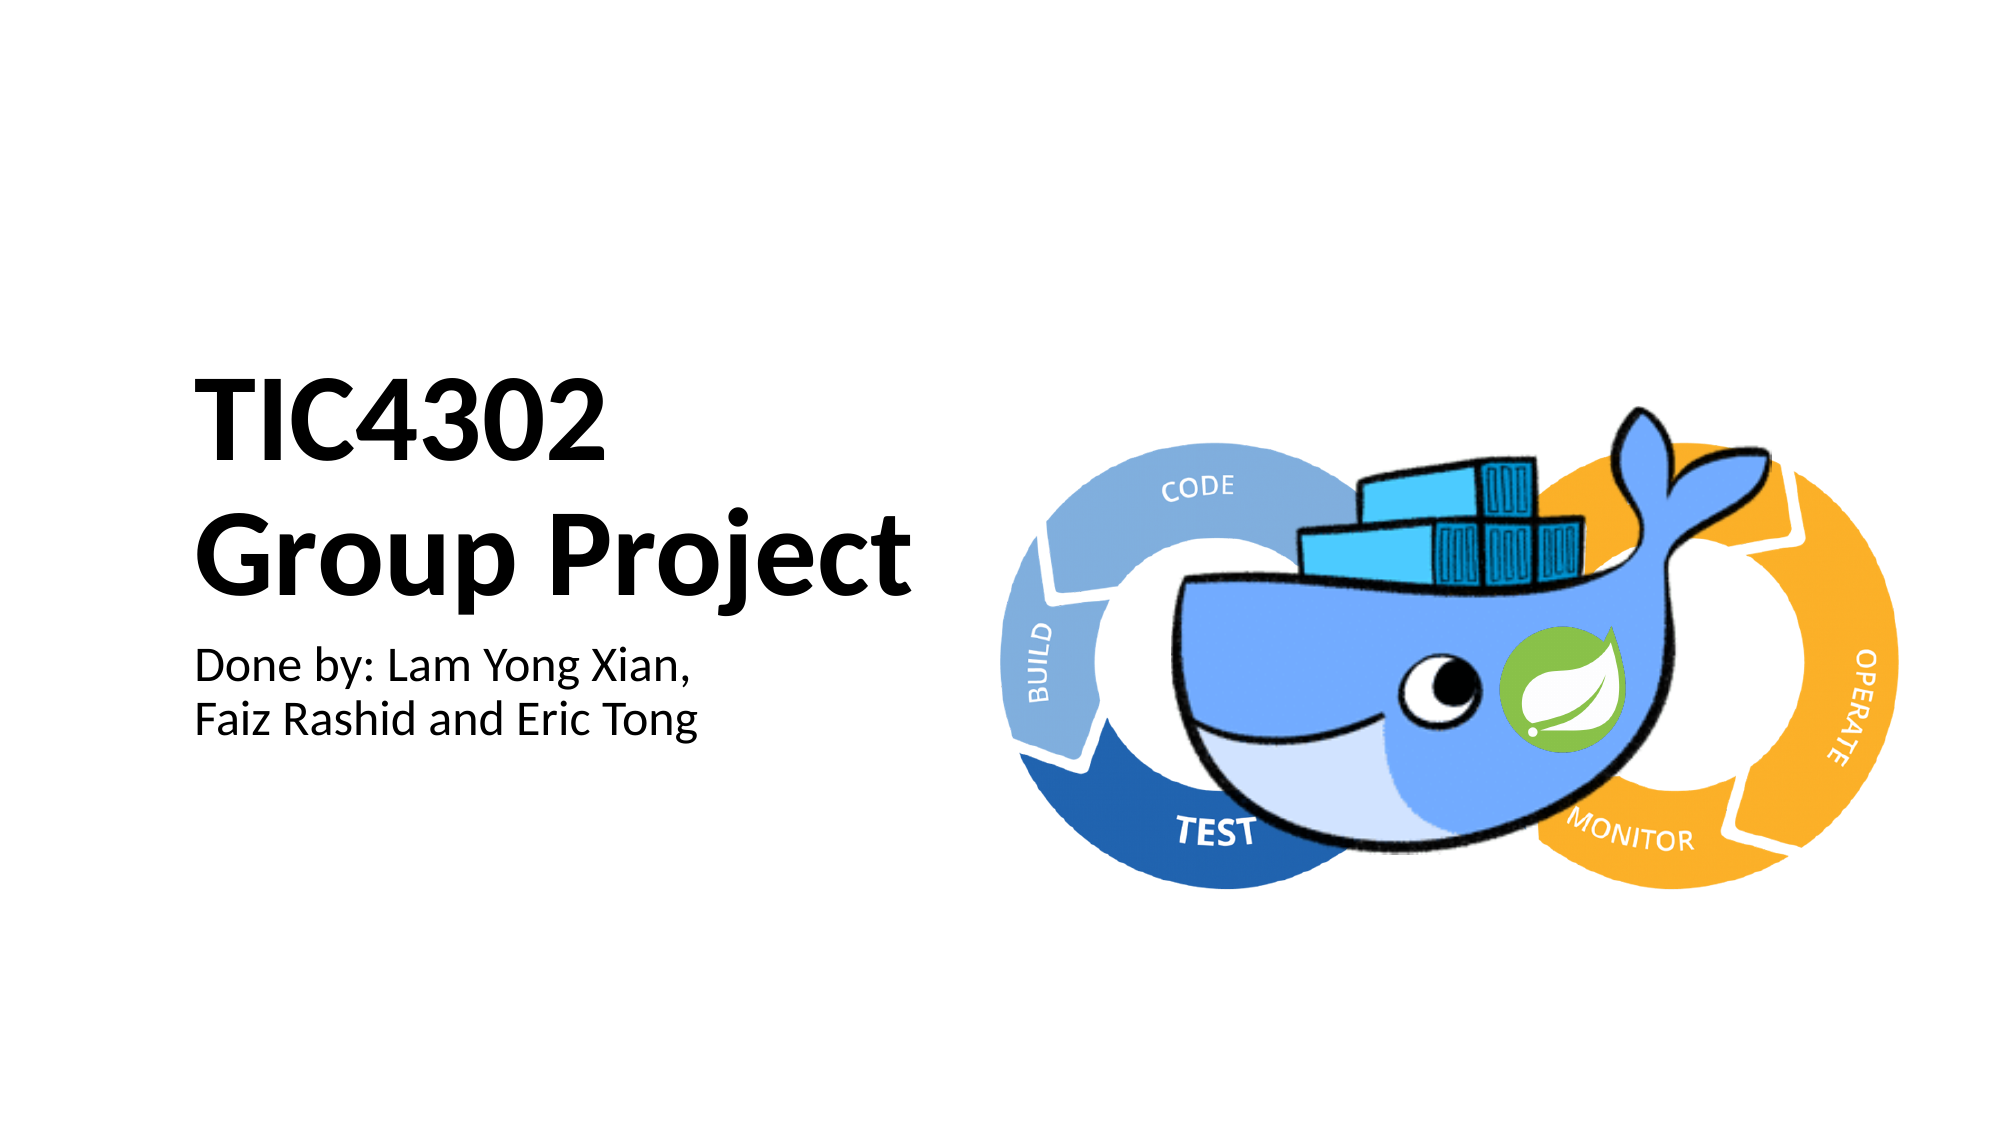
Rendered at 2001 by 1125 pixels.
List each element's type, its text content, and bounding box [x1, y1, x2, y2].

picture [923, 405, 1974, 917]
title TIC4302 Group Project [179, 139, 1039, 631]
subtitle Done by: Lam Yong Xian, Faiz Rashid and Eric Tong [179, 630, 863, 986]
